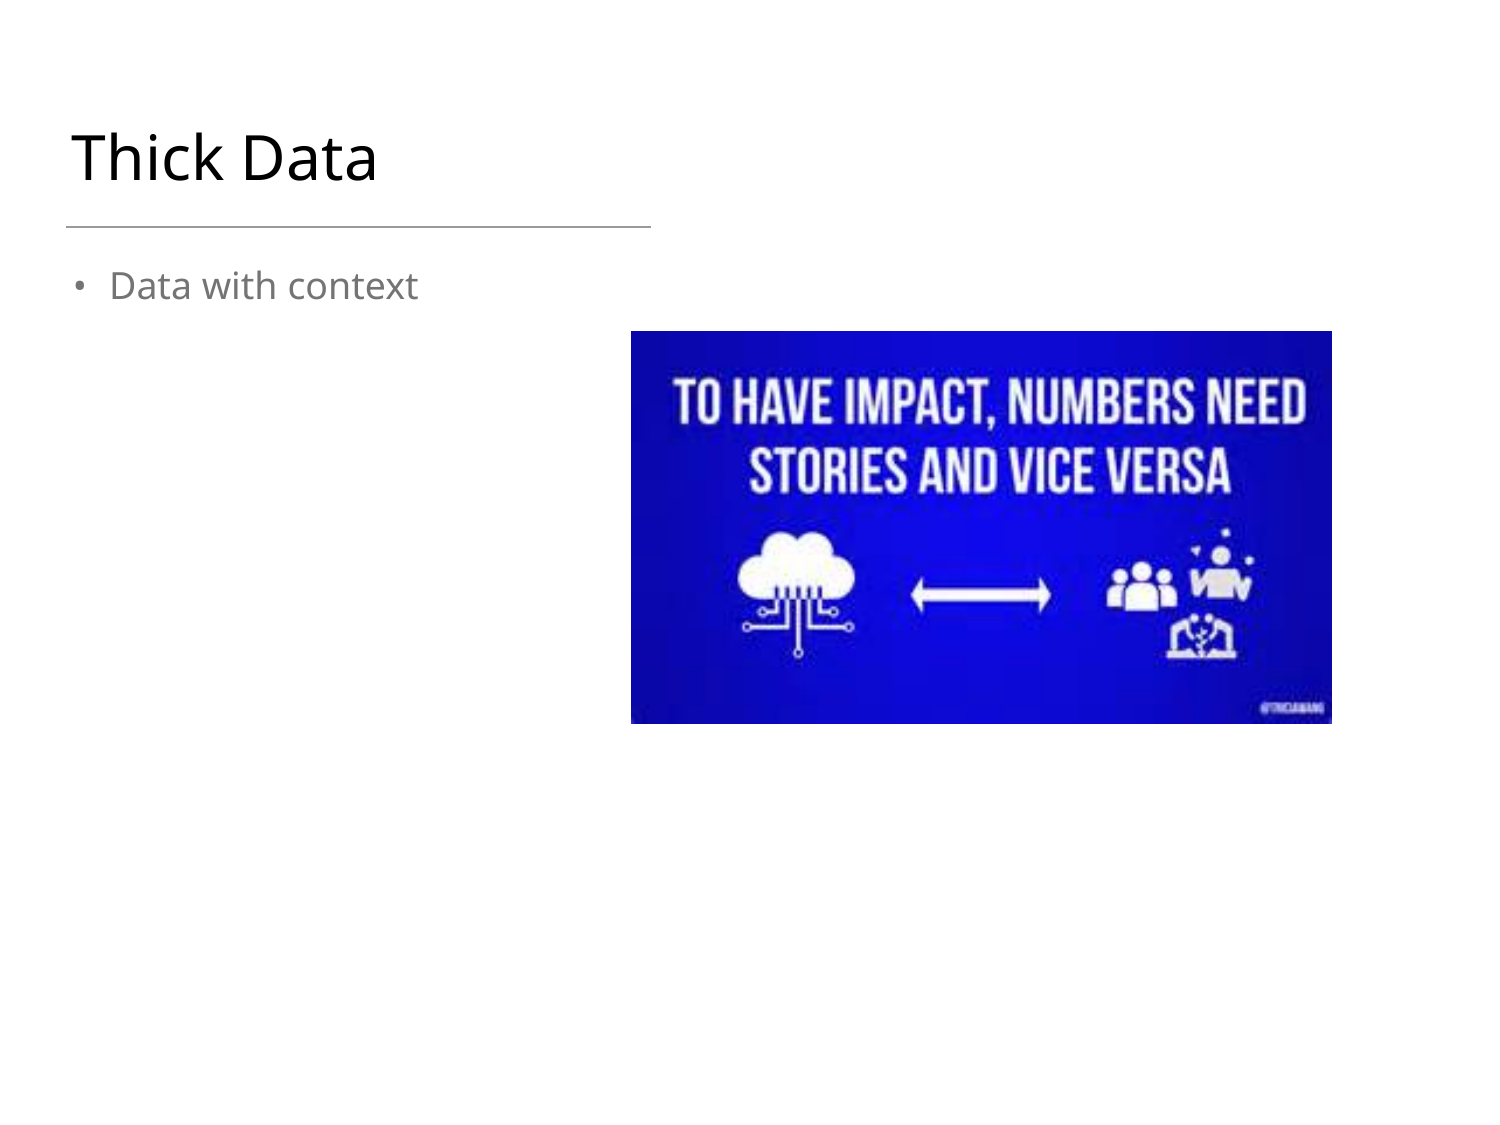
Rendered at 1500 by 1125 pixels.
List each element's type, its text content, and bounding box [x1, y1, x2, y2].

picture [631, 330, 1332, 724]
list Data with context [65, 256, 652, 1026]
title Thick Data [65, 38, 652, 200]
